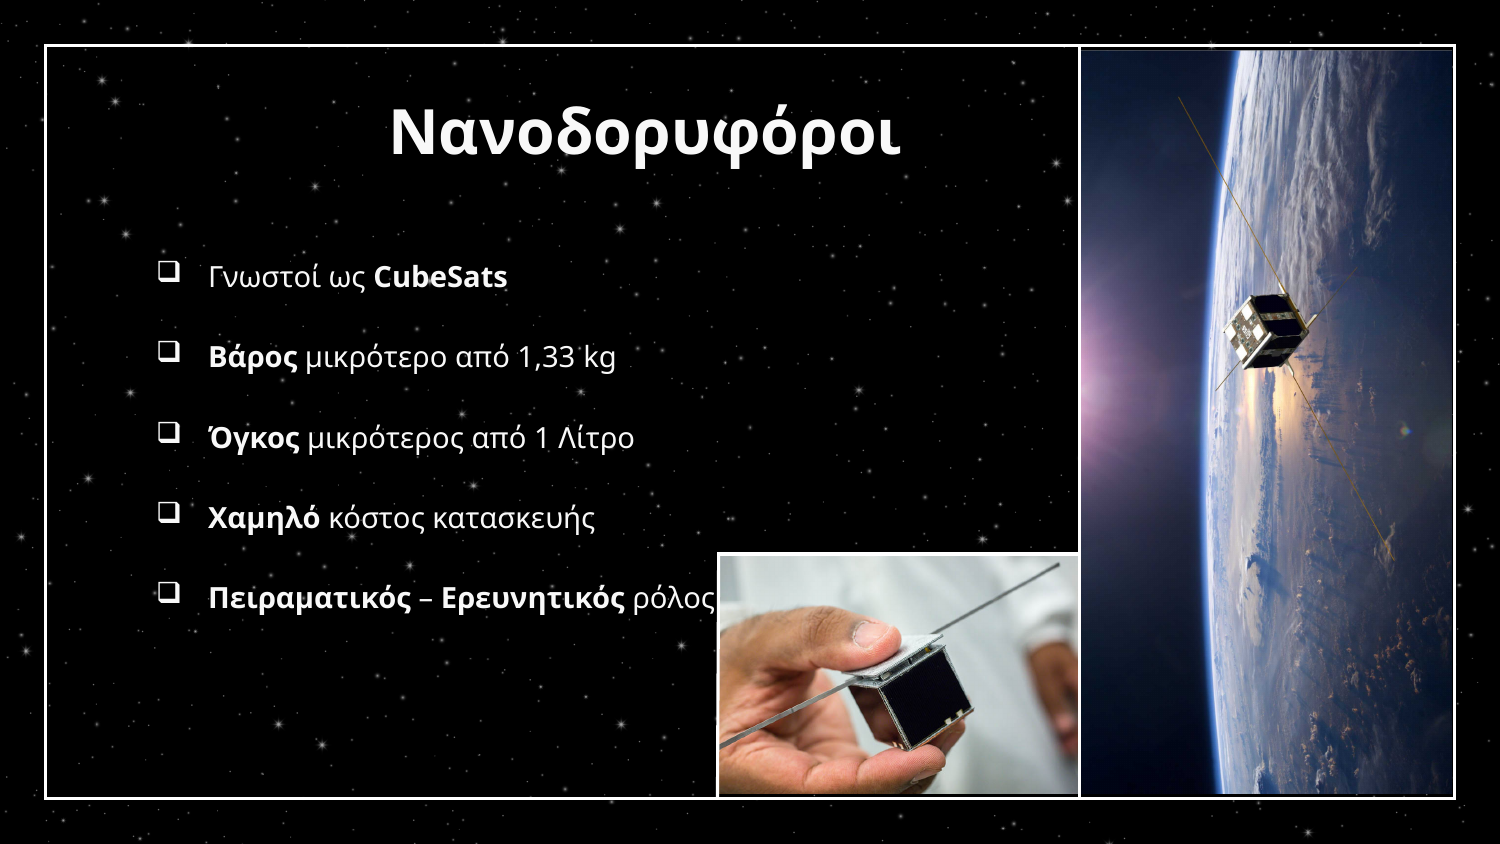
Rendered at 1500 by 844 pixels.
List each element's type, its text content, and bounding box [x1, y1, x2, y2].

picture [0, 0, 1500, 844]
list Γνωστοί ως CubeSats Βάρος μικρότερο από 1,33 kg Όγκος μικρότερος από 1 Λίτρο Χαμηλό κόστος κατασκευής Πειραματικός – Ερευνητικός ρόλος [118, 238, 890, 731]
title Νανοδορυφόροι [116, 88, 1075, 194]
